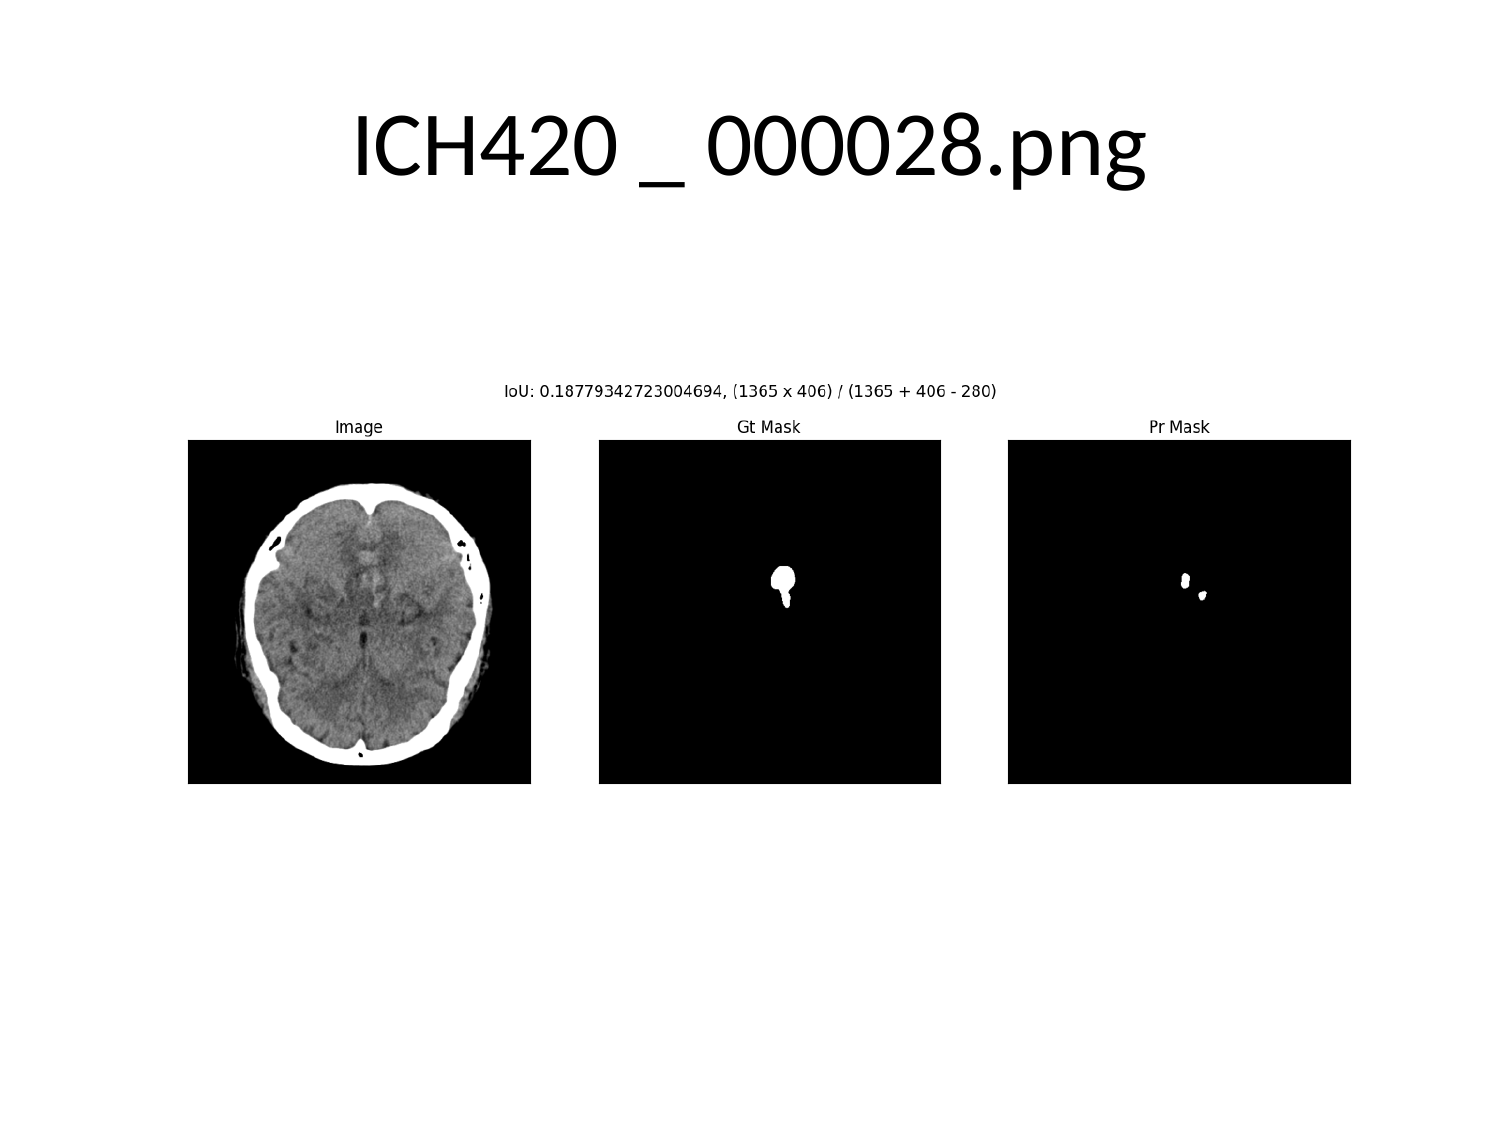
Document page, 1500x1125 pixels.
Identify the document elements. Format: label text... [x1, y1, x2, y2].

picture [0, 374, 1500, 844]
title ICH420 _ 000028.png [75, 45, 1425, 233]
